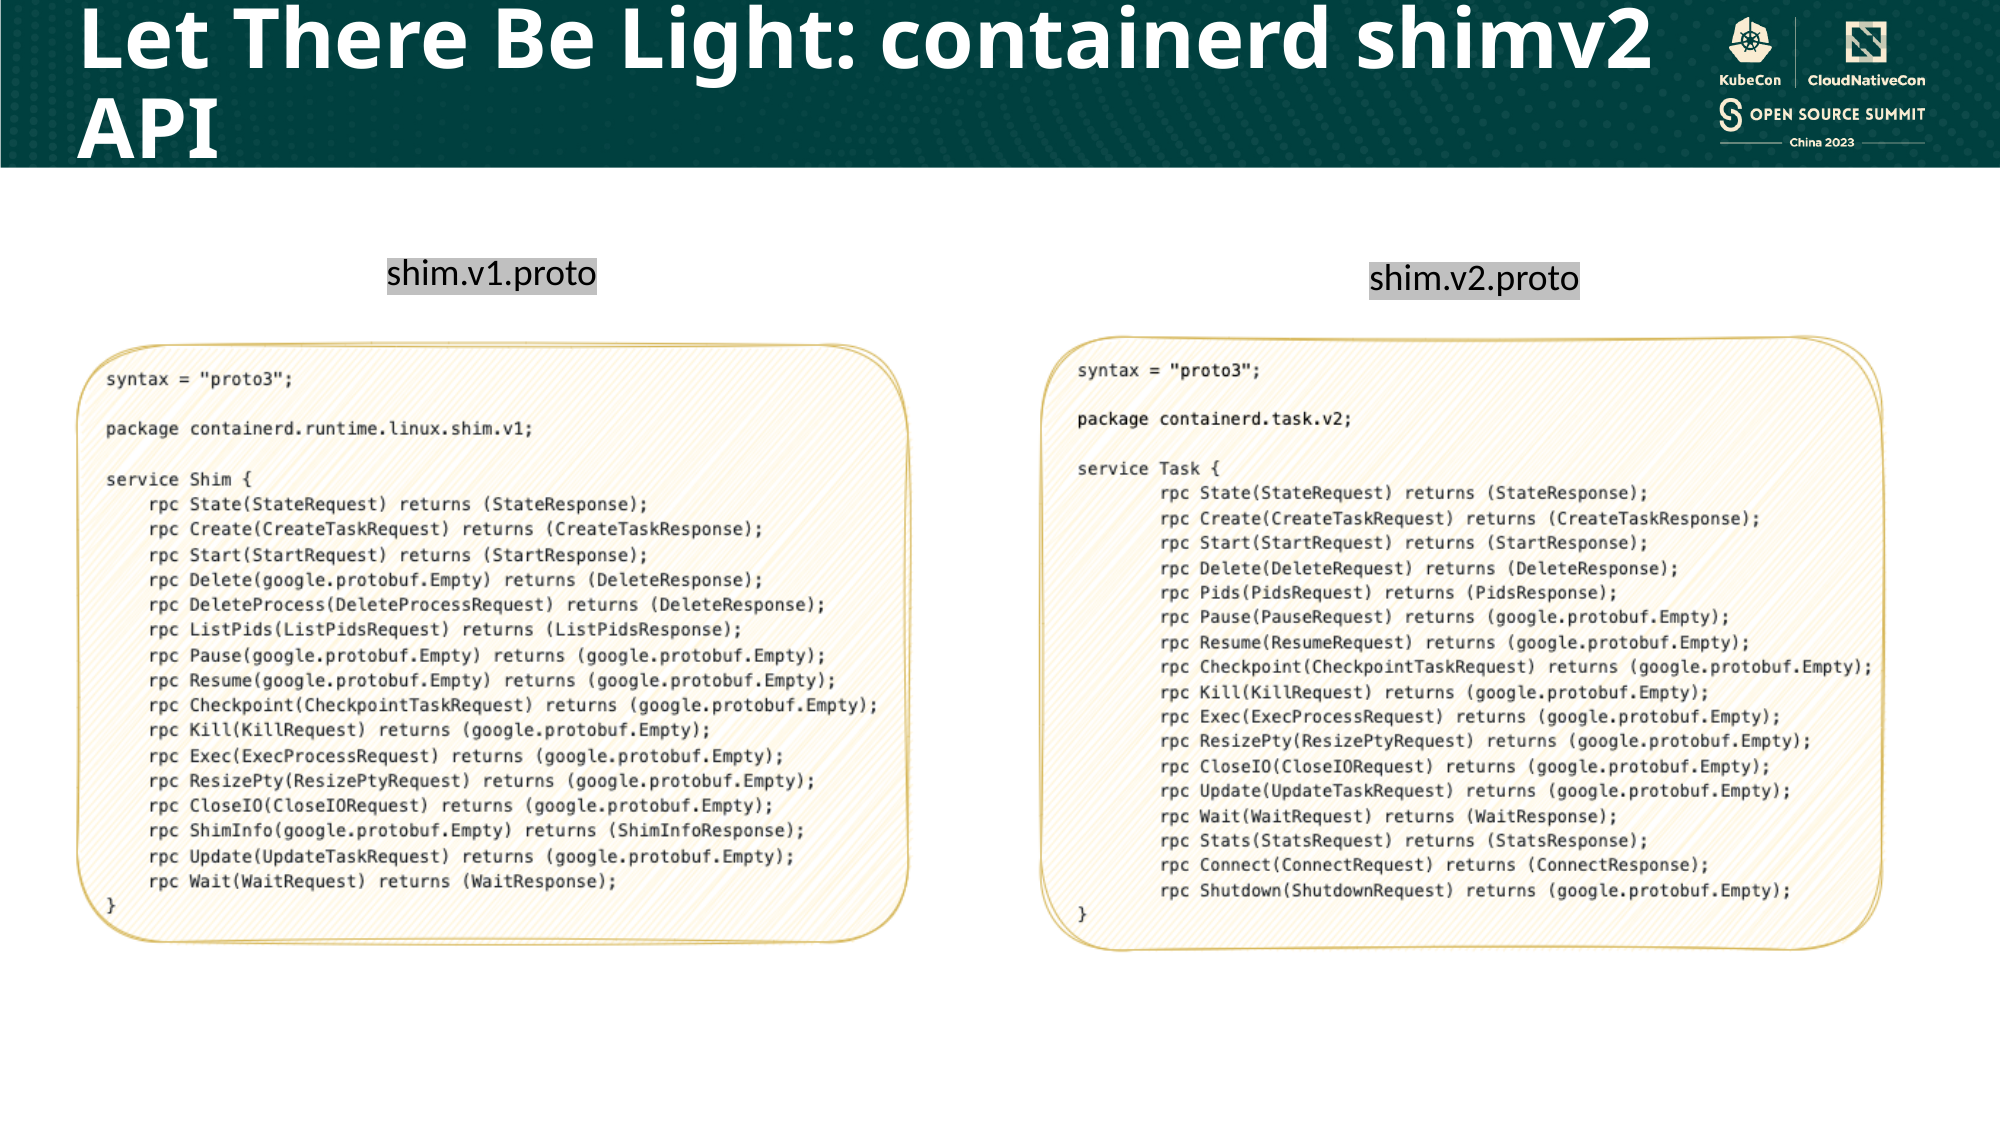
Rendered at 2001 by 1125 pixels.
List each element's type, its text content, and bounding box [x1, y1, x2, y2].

text_box shim.v1.proto [371, 240, 613, 301]
picture [0, 0, 2000, 1125]
text_box Let There Be Light: containerd shimv2 API [62, 0, 1788, 196]
text_box shim.v2.proto [1354, 245, 1595, 301]
